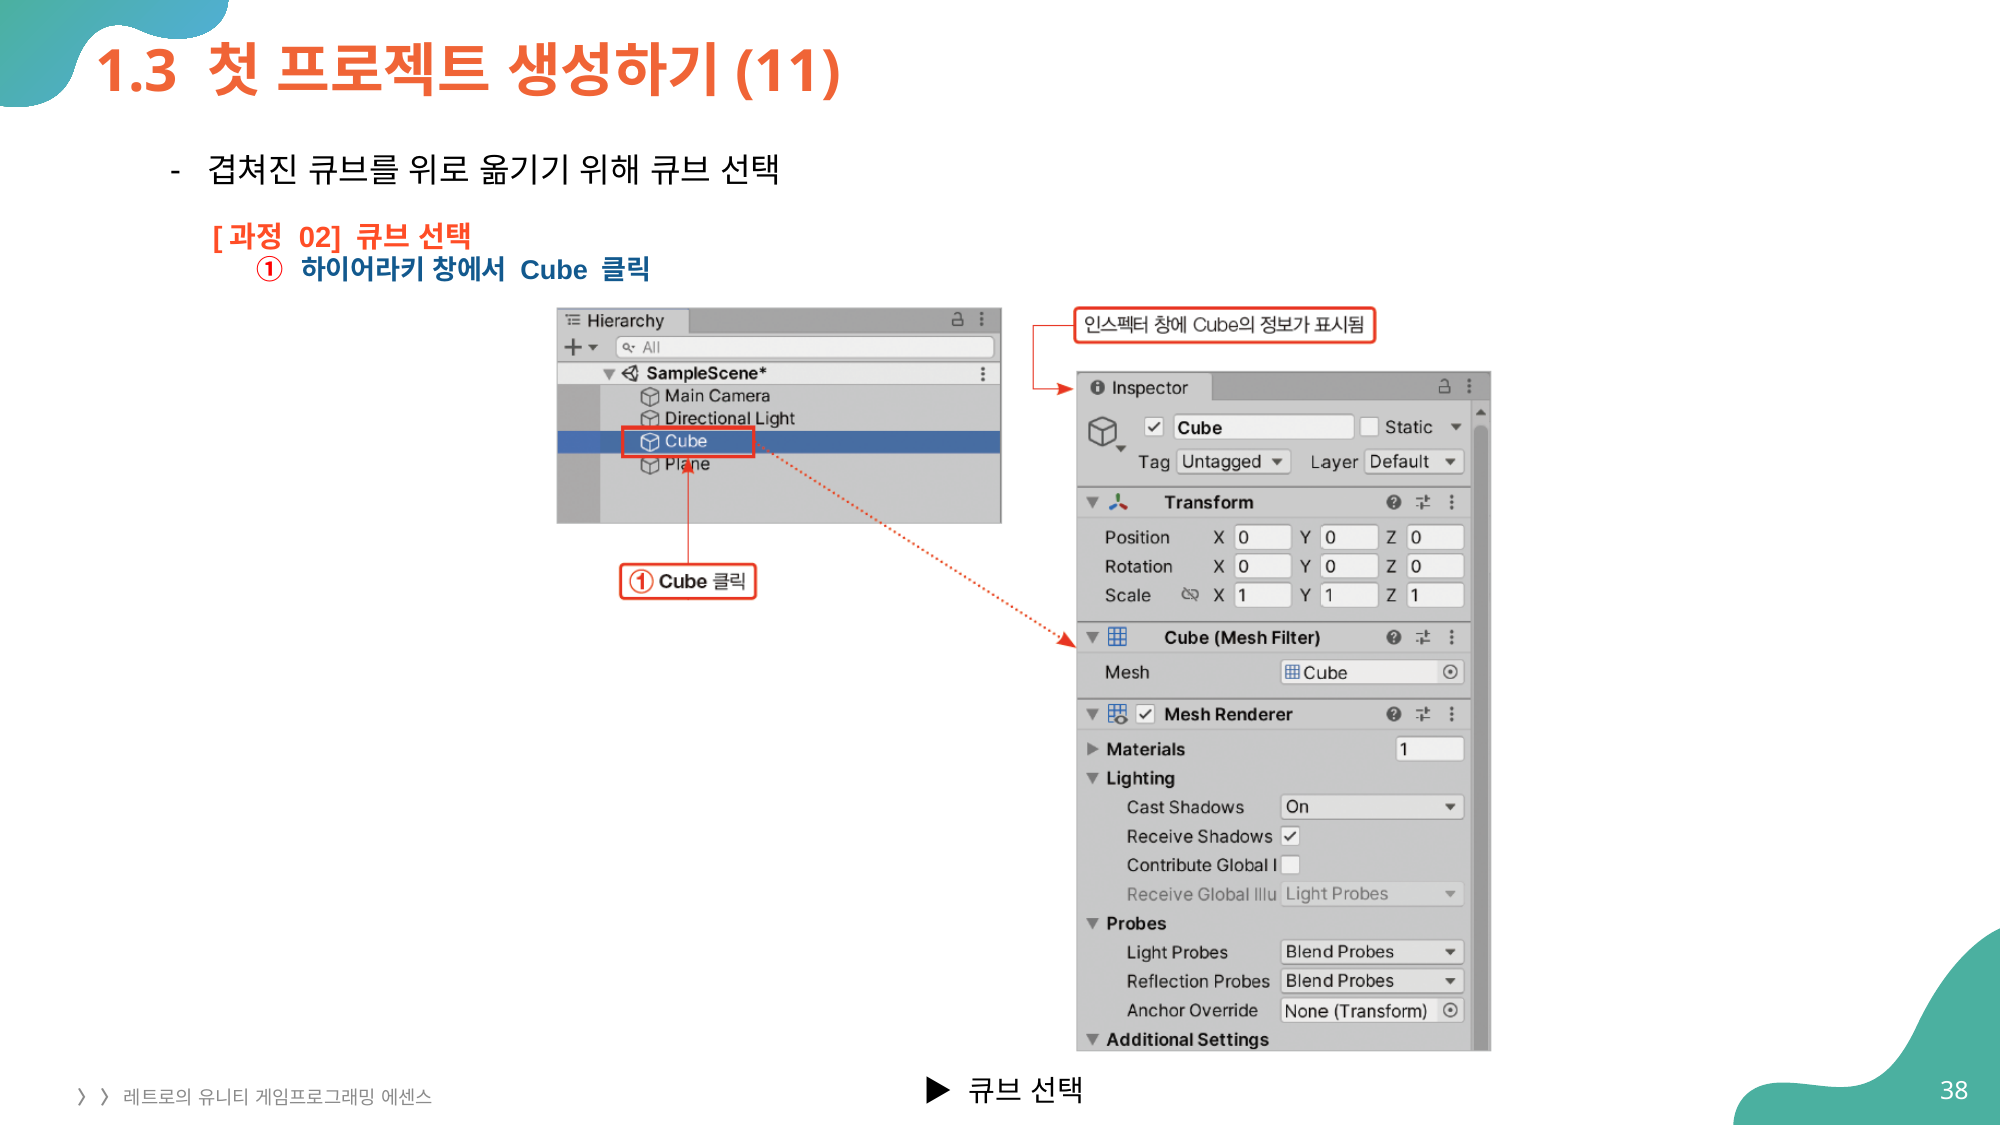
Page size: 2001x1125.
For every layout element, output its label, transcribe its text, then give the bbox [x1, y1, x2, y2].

title 1.3 첫 프로젝트 생성하기(11) [79, 17, 1931, 128]
footer 〉 〉 레트로의 유니티 게임프로그래밍 에센스 [63, 1085, 737, 1109]
slide_number 38 [1917, 1061, 1984, 1122]
text_box [과정 02] 큐브 선택 하이어라키 창에서 Cube 클릭 [198, 210, 979, 293]
text_box ▶ 큐브 선택 [737, 1065, 1271, 1115]
list 겹쳐진 큐브를 위로 옮기기 위해 큐브 선택 [79, 133, 1931, 493]
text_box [549, 300, 1499, 1059]
